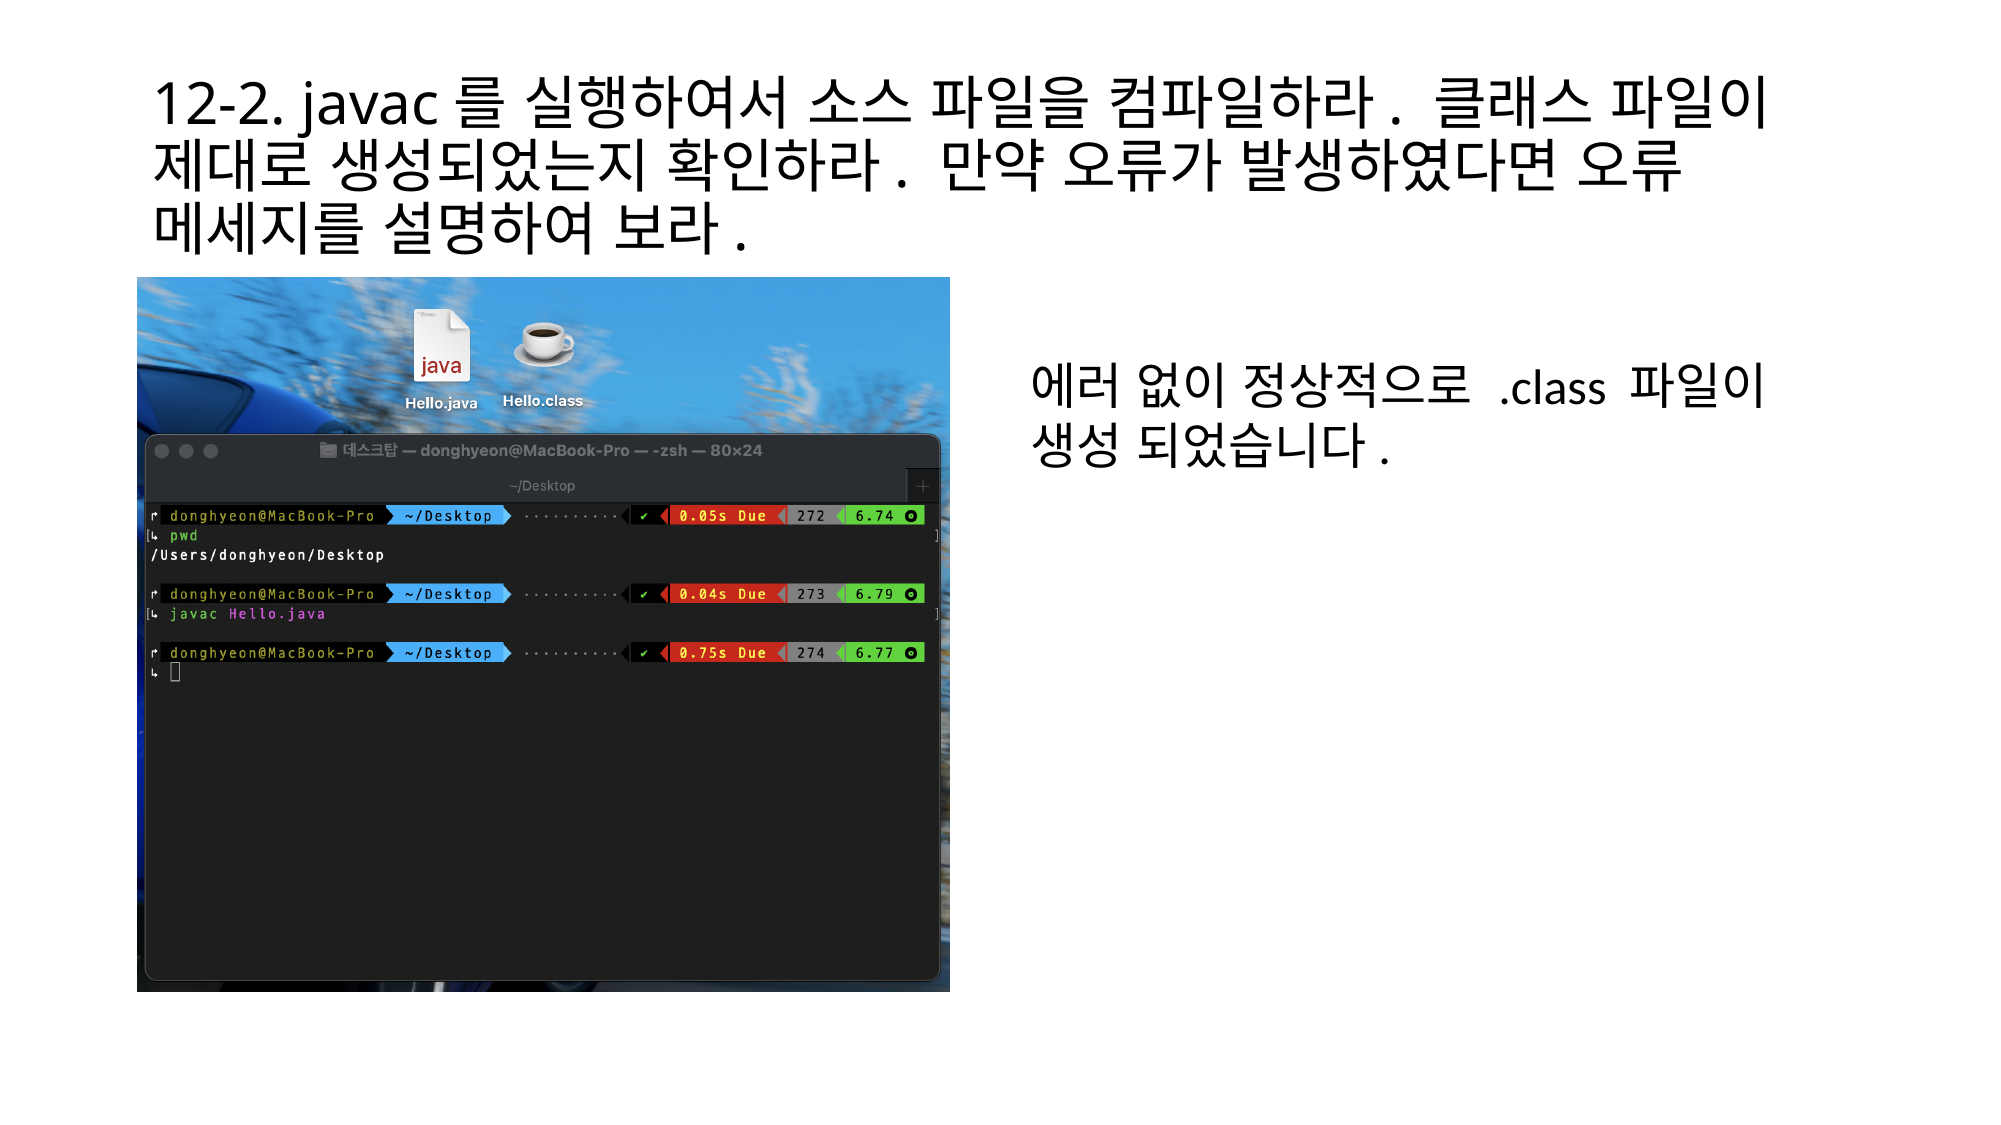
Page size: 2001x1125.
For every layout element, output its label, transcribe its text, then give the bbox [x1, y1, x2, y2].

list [137, 277, 950, 992]
title 12-2. javac를 실행하여서 소스 파일을 컴파일하라. 클래스 파일이 제대로 생성되었는지 확인하라. 만약 오류가 발생하였다면 오류 메세지를 설명하여 보라. [137, 59, 1863, 278]
text_box 에러 없이 정상적으로 .class 파일이 생성 되었습니다. [1015, 346, 1863, 482]
